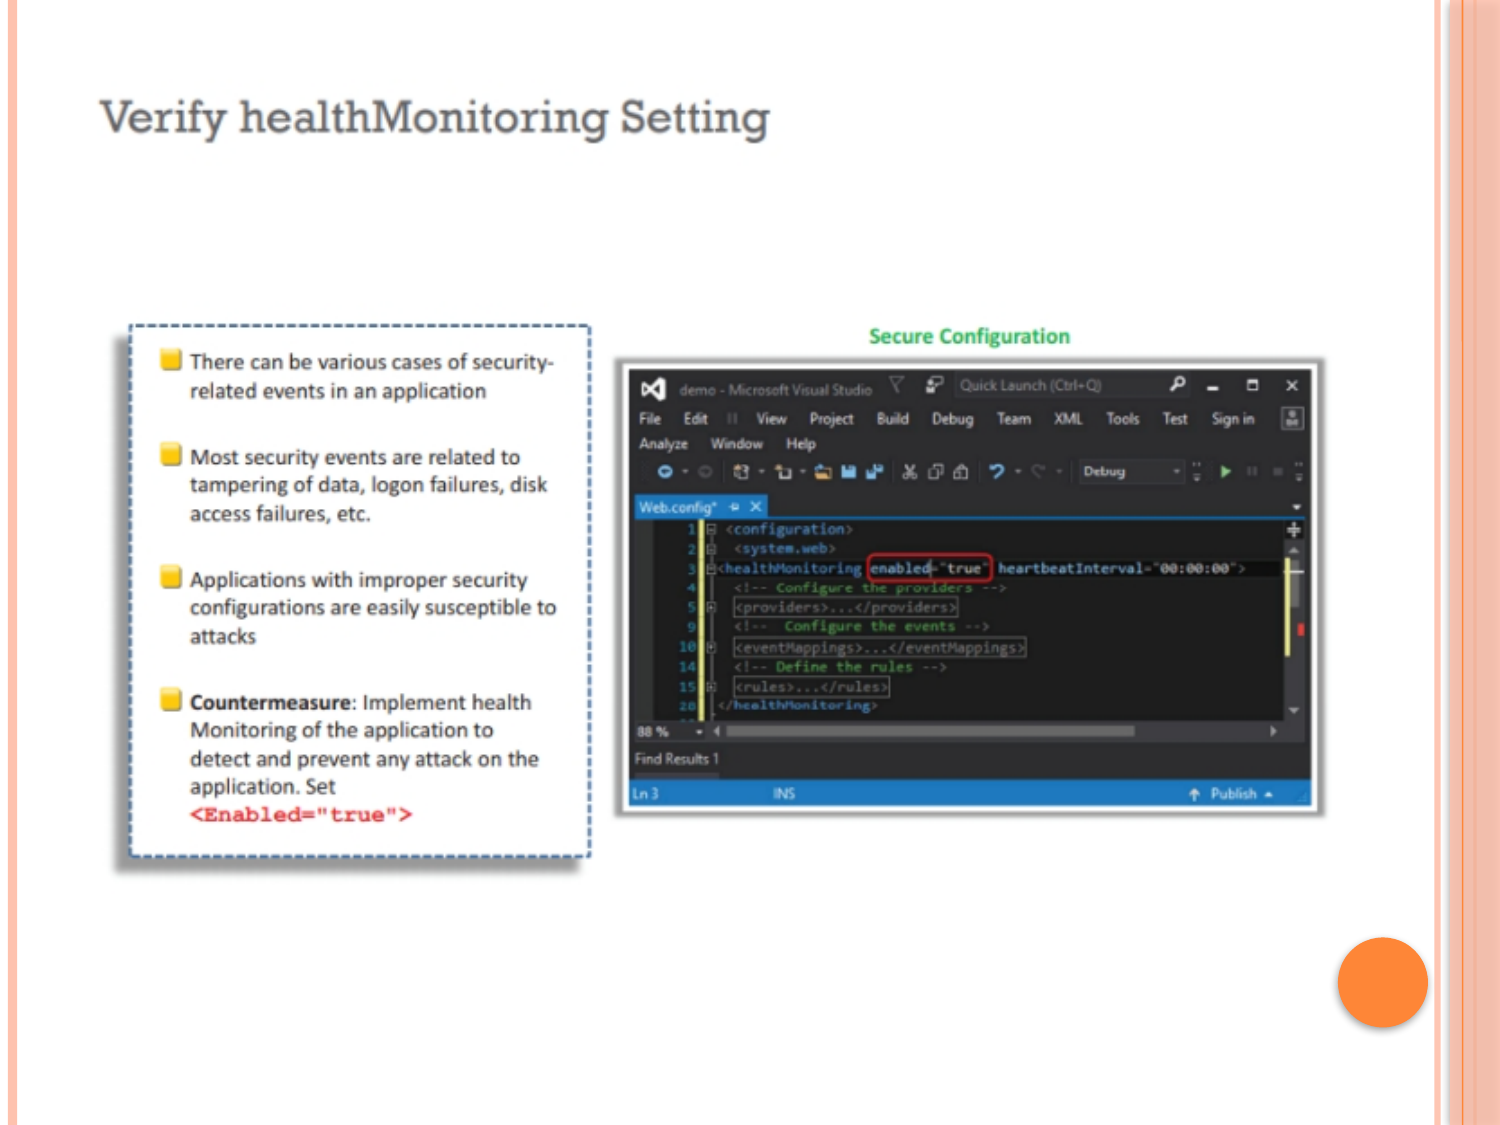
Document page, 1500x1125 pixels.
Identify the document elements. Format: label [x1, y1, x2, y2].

picture [76, 65, 810, 166]
picture [100, 261, 1342, 894]
